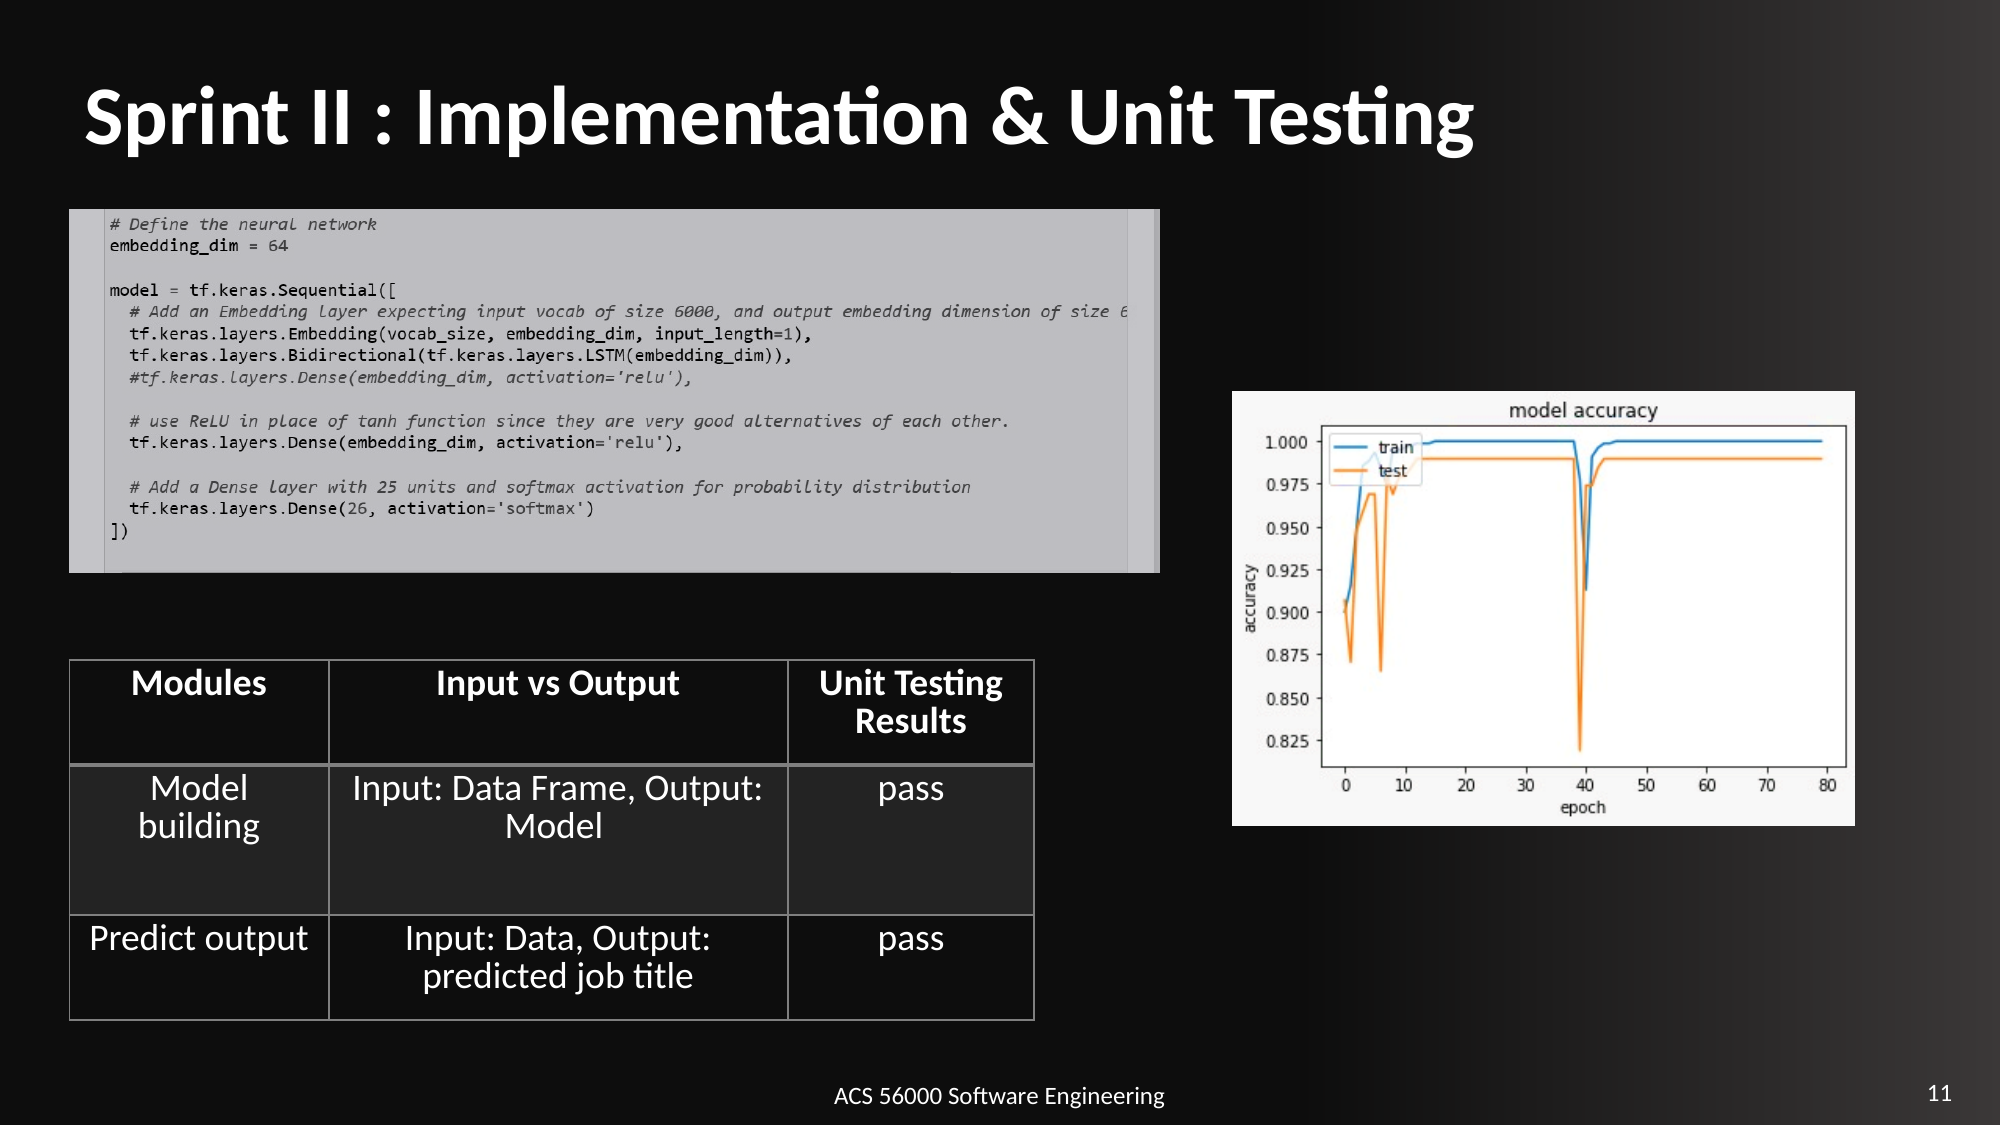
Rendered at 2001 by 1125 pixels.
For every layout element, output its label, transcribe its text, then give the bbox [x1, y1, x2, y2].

picture [69, 209, 1160, 573]
table_cell Model building [70, 767, 328, 914]
table_cell pass [789, 767, 1033, 914]
table_cell Predict output [70, 916, 328, 1019]
table_header Unit Testing Results [789, 661, 1033, 763]
picture [1232, 391, 1855, 826]
text_box Sprint II : Implementation & Unit Testing [69, 53, 1750, 199]
footer ACS 56000 Software Engineering [662, 1064, 1338, 1125]
slide_number 11 [1894, 1061, 1968, 1121]
table_cell Input: Data Frame, Output: Model [330, 767, 787, 914]
table_header Modules [70, 661, 328, 763]
table_cell pass [789, 916, 1033, 1019]
table_cell Input: Data, Output: predicted job title [330, 916, 787, 1019]
table_header Input vs Output [330, 661, 787, 763]
